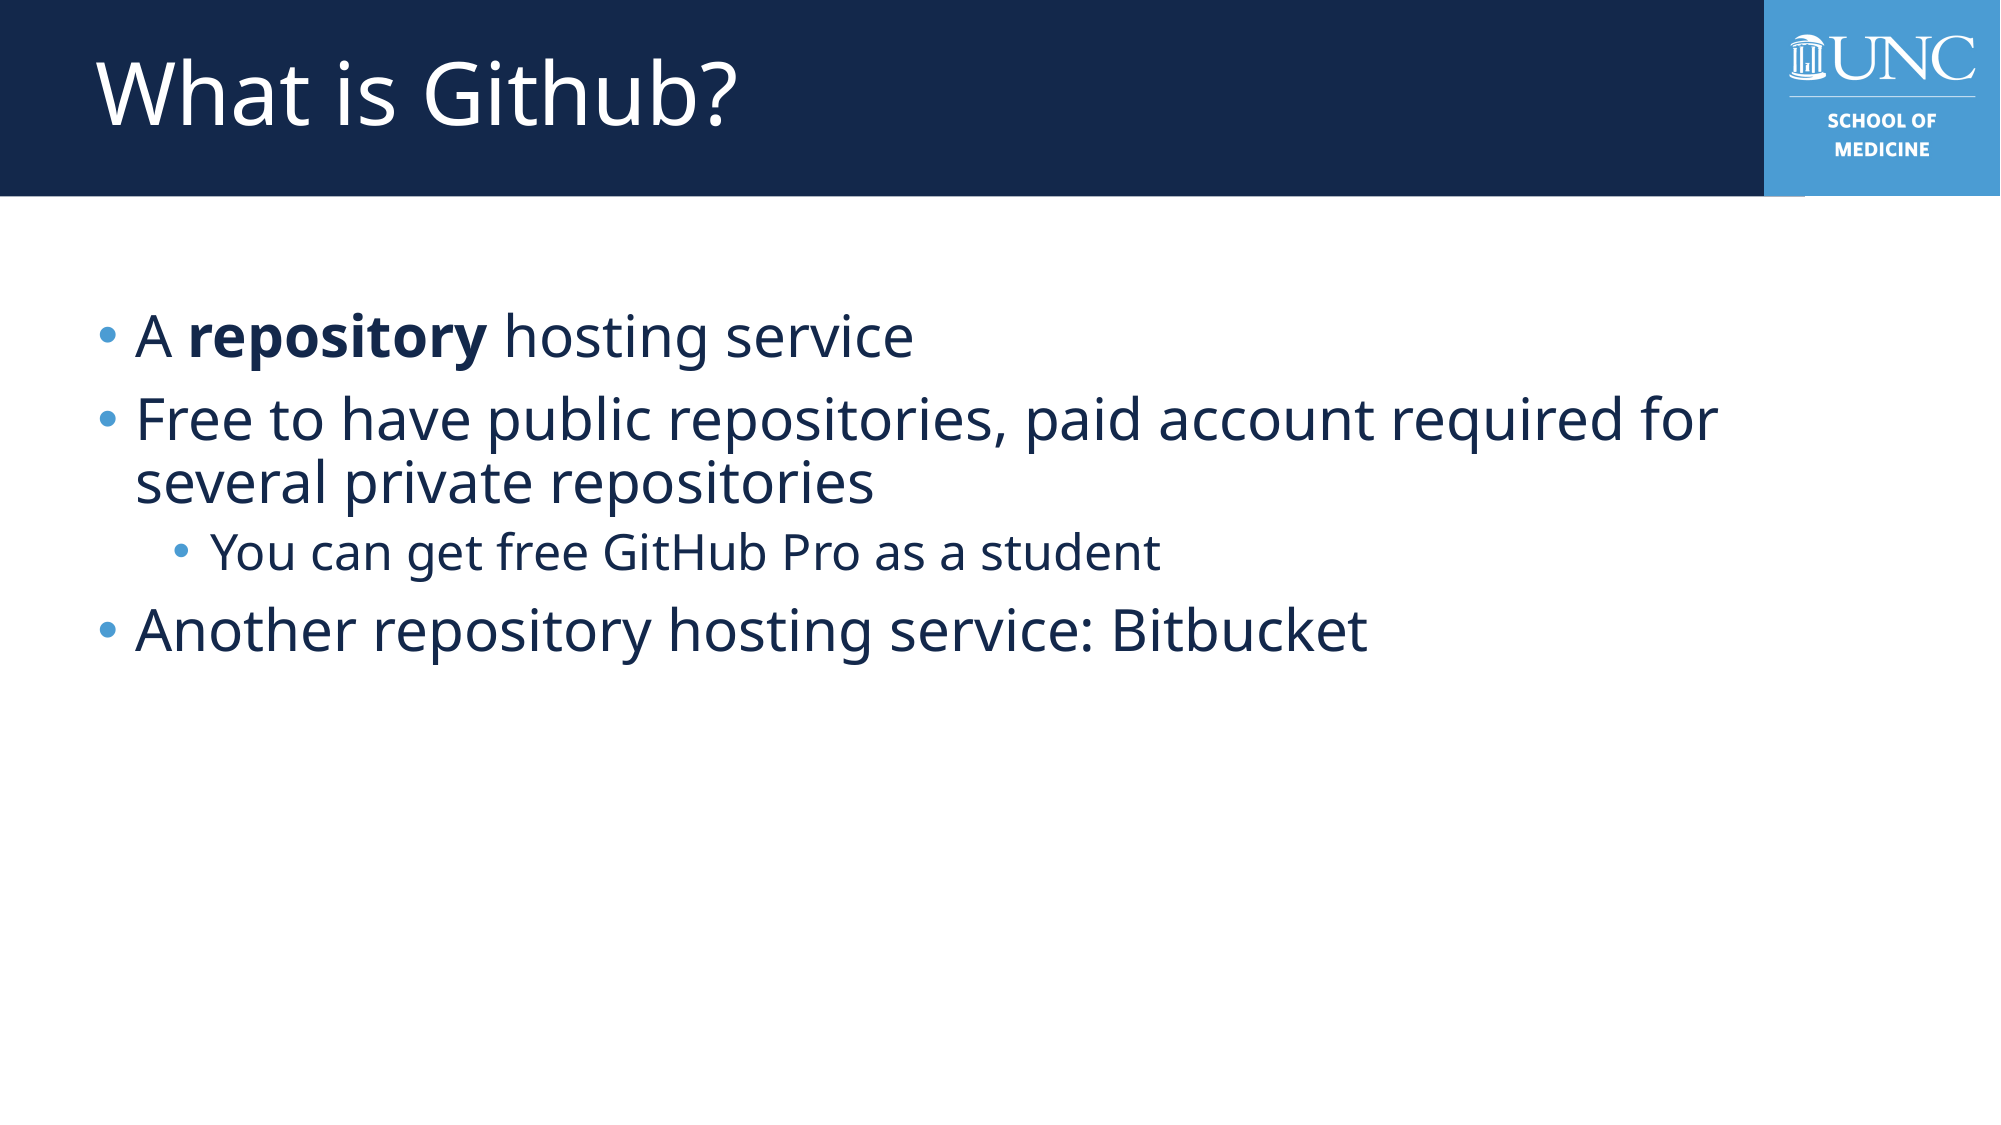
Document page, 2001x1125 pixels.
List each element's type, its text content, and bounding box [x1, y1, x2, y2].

list A repository hosting service Free to have public repositories, paid account required for several private repositories You can get free GitHub Pro as a student Another repository hosting service: Bitbucket [82, 299, 1918, 943]
picture [1764, 0, 2000, 196]
title What is Github? [80, 46, 1683, 149]
